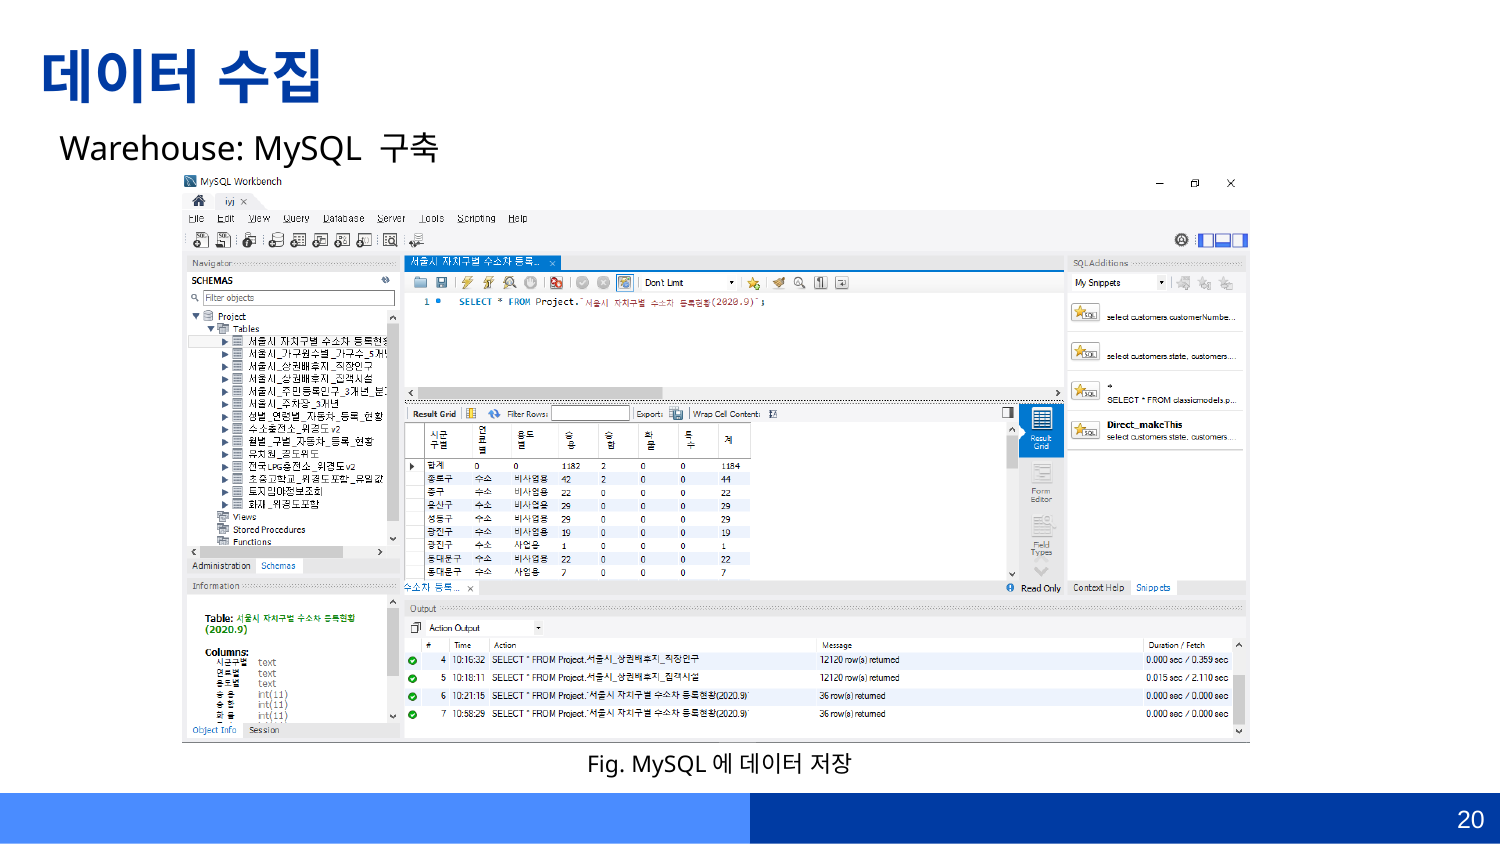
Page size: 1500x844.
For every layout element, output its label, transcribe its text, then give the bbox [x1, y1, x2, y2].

picture [182, 172, 1251, 743]
slide_number 20 [1162, 795, 1500, 841]
text_box Fig. MySQL에 데이터 저장 [572, 751, 924, 813]
text_box Warehouse: MySQL 구축 [25, 119, 480, 175]
title 데이터 수집 [25, 25, 1291, 120]
